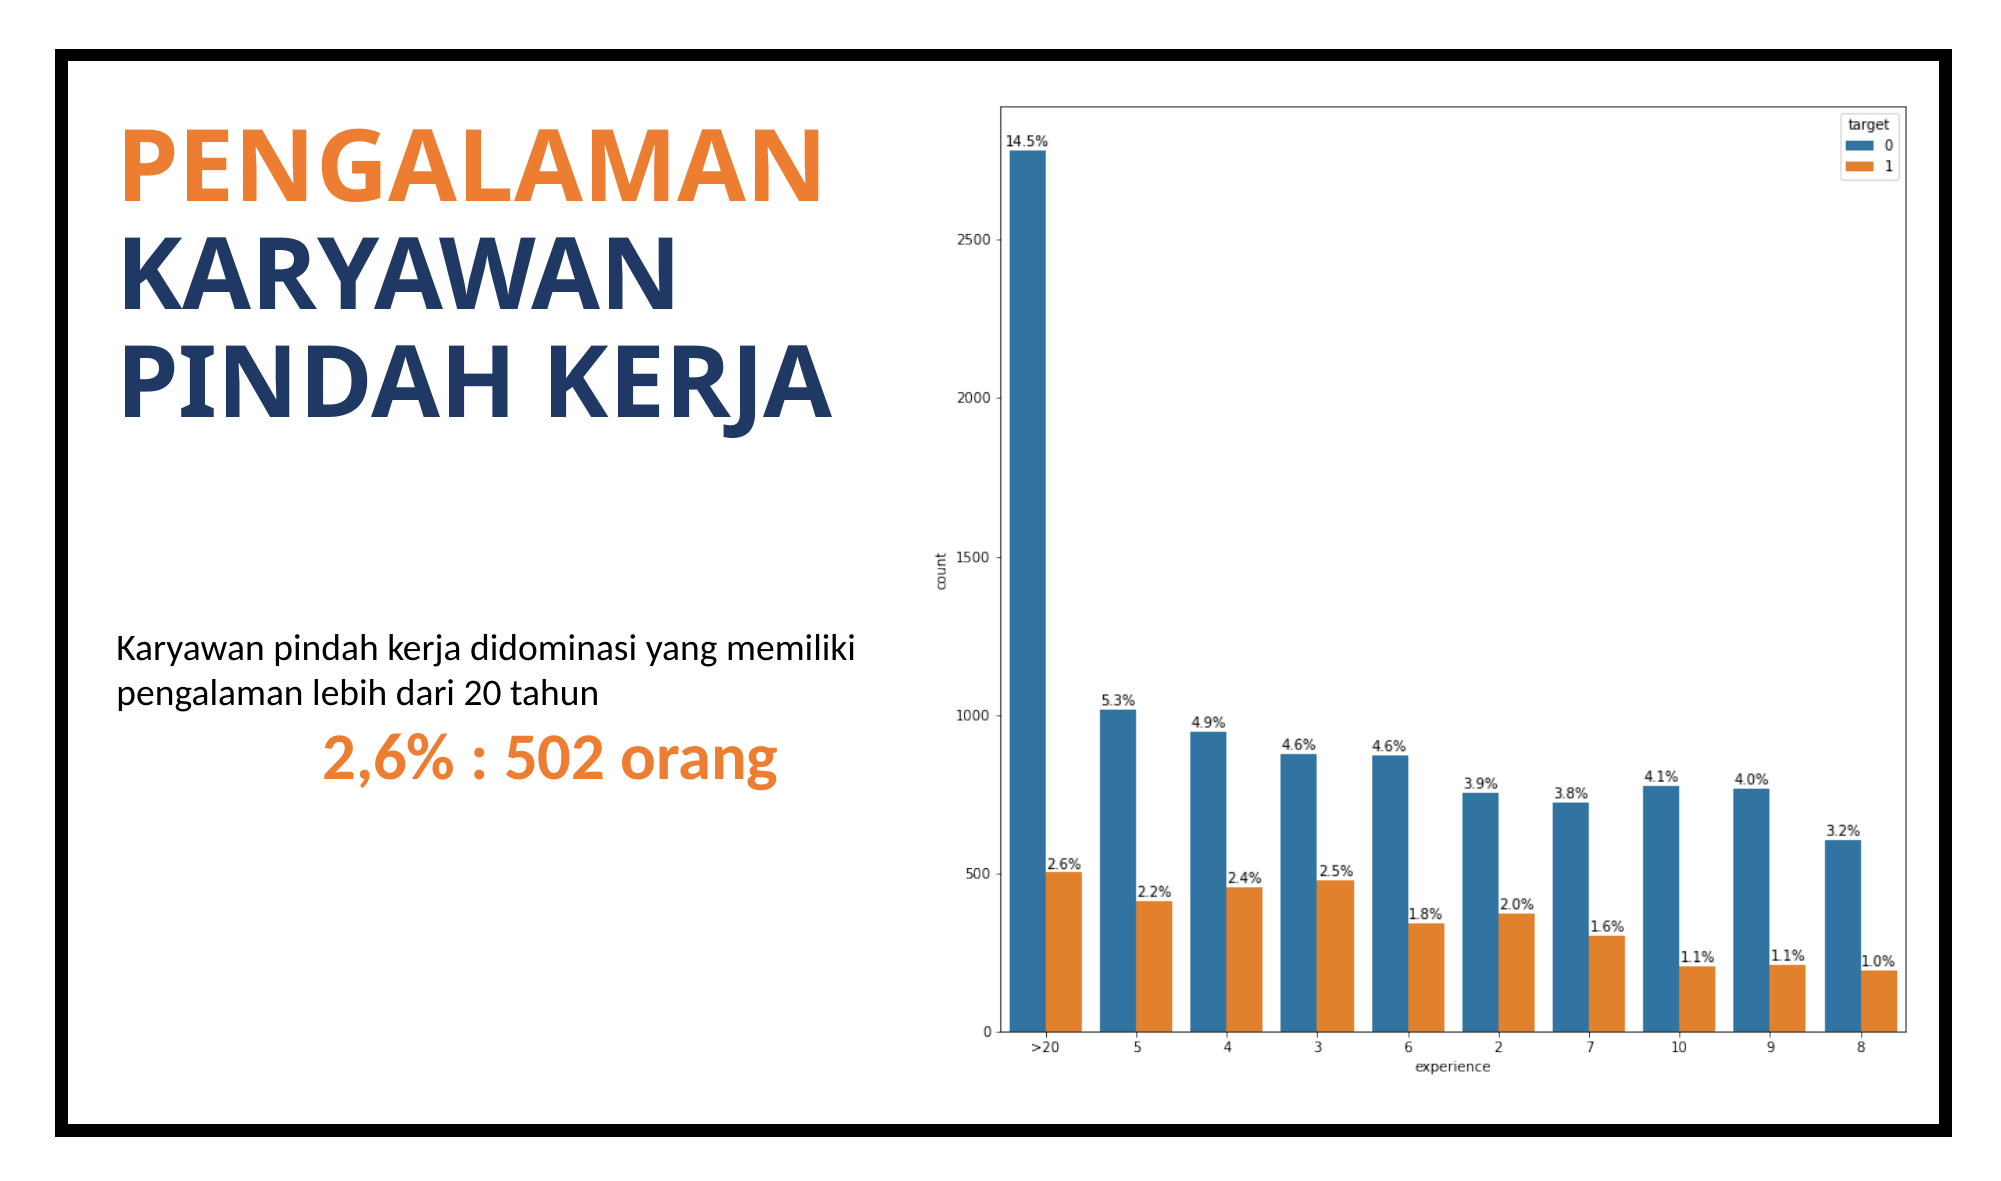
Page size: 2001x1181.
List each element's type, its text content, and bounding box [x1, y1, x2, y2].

text_box PENGALAMAN KARYAWAN PINDAH KERJA [101, 108, 921, 326]
picture [921, 91, 1921, 1090]
text_box Karyawan pindah kerja didominasi yang memiliki pengalaman lebih dari 20 tahun 2,6% : 502 orang [101, 615, 921, 801]
